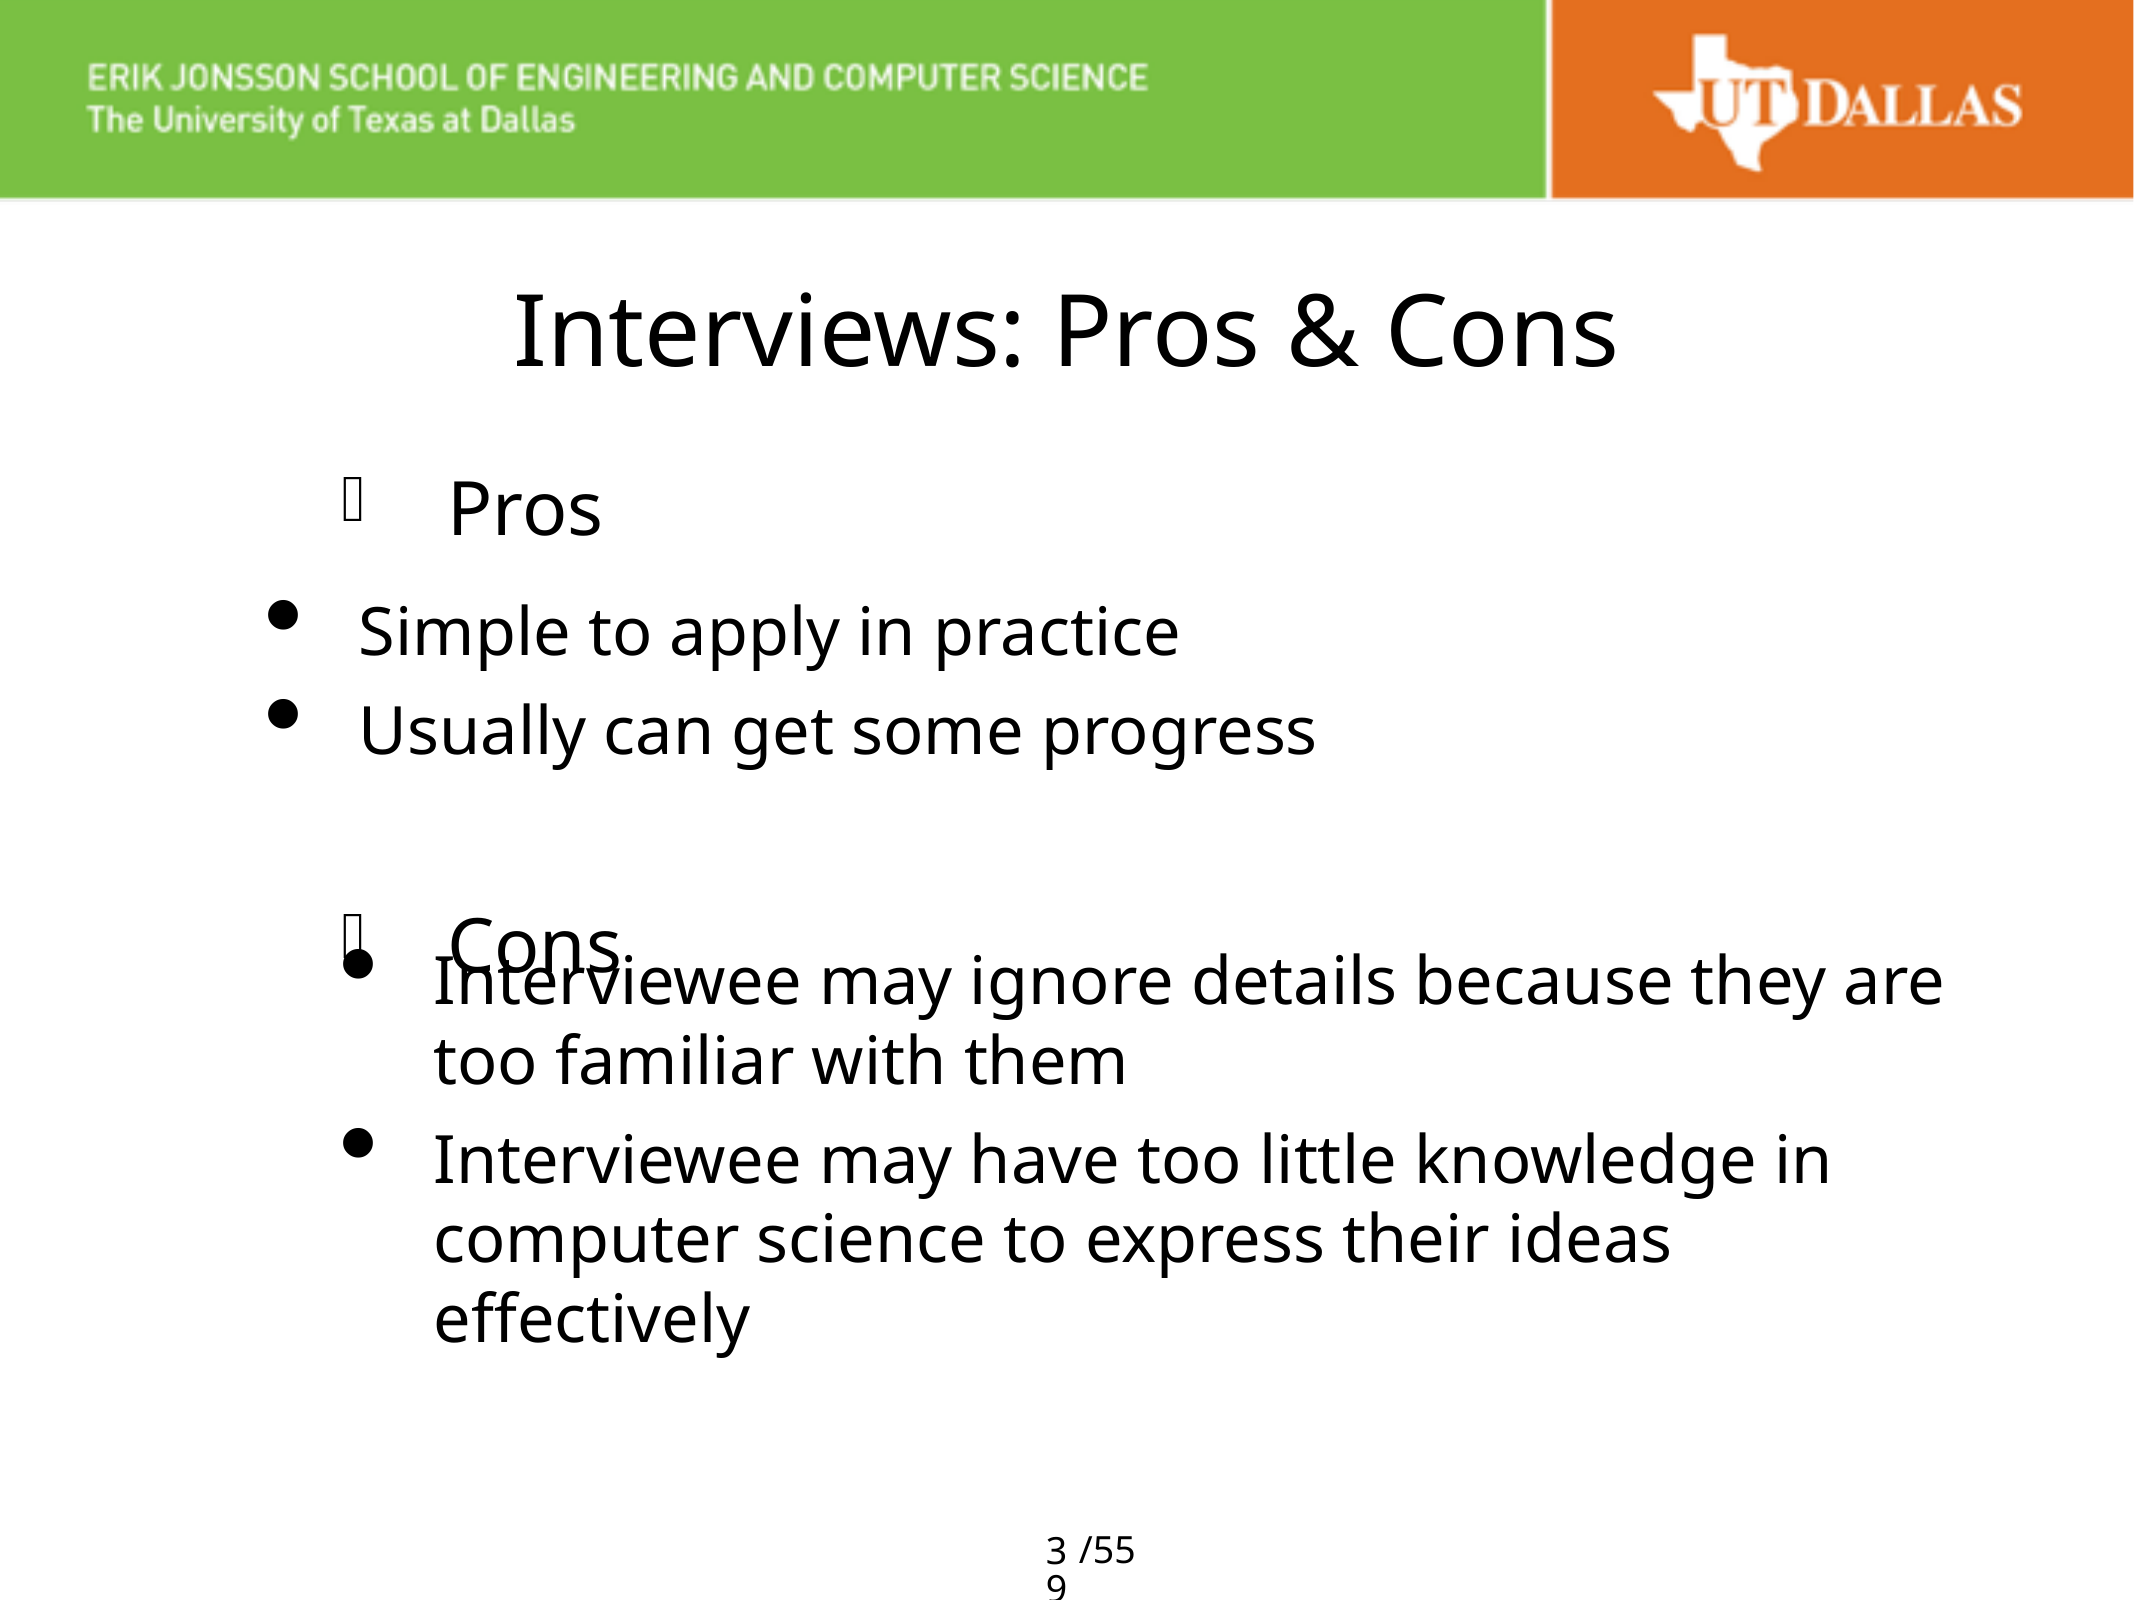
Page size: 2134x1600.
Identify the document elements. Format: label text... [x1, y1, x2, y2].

picture [0, 0, 2134, 205]
list Pros Cons [207, 453, 1926, 929]
text_box Interviewee may ignore details because they are too familiar with them Interviewee may have too little knowledge in computer science to express their ideas effectively [206, 929, 2003, 1365]
title Interviews: Pros & Cons [207, 157, 1926, 453]
slide_number 39 [1036, 1518, 1095, 1580]
text_box Simple to apply in practice Usually can get some progress [131, 580, 1328, 776]
